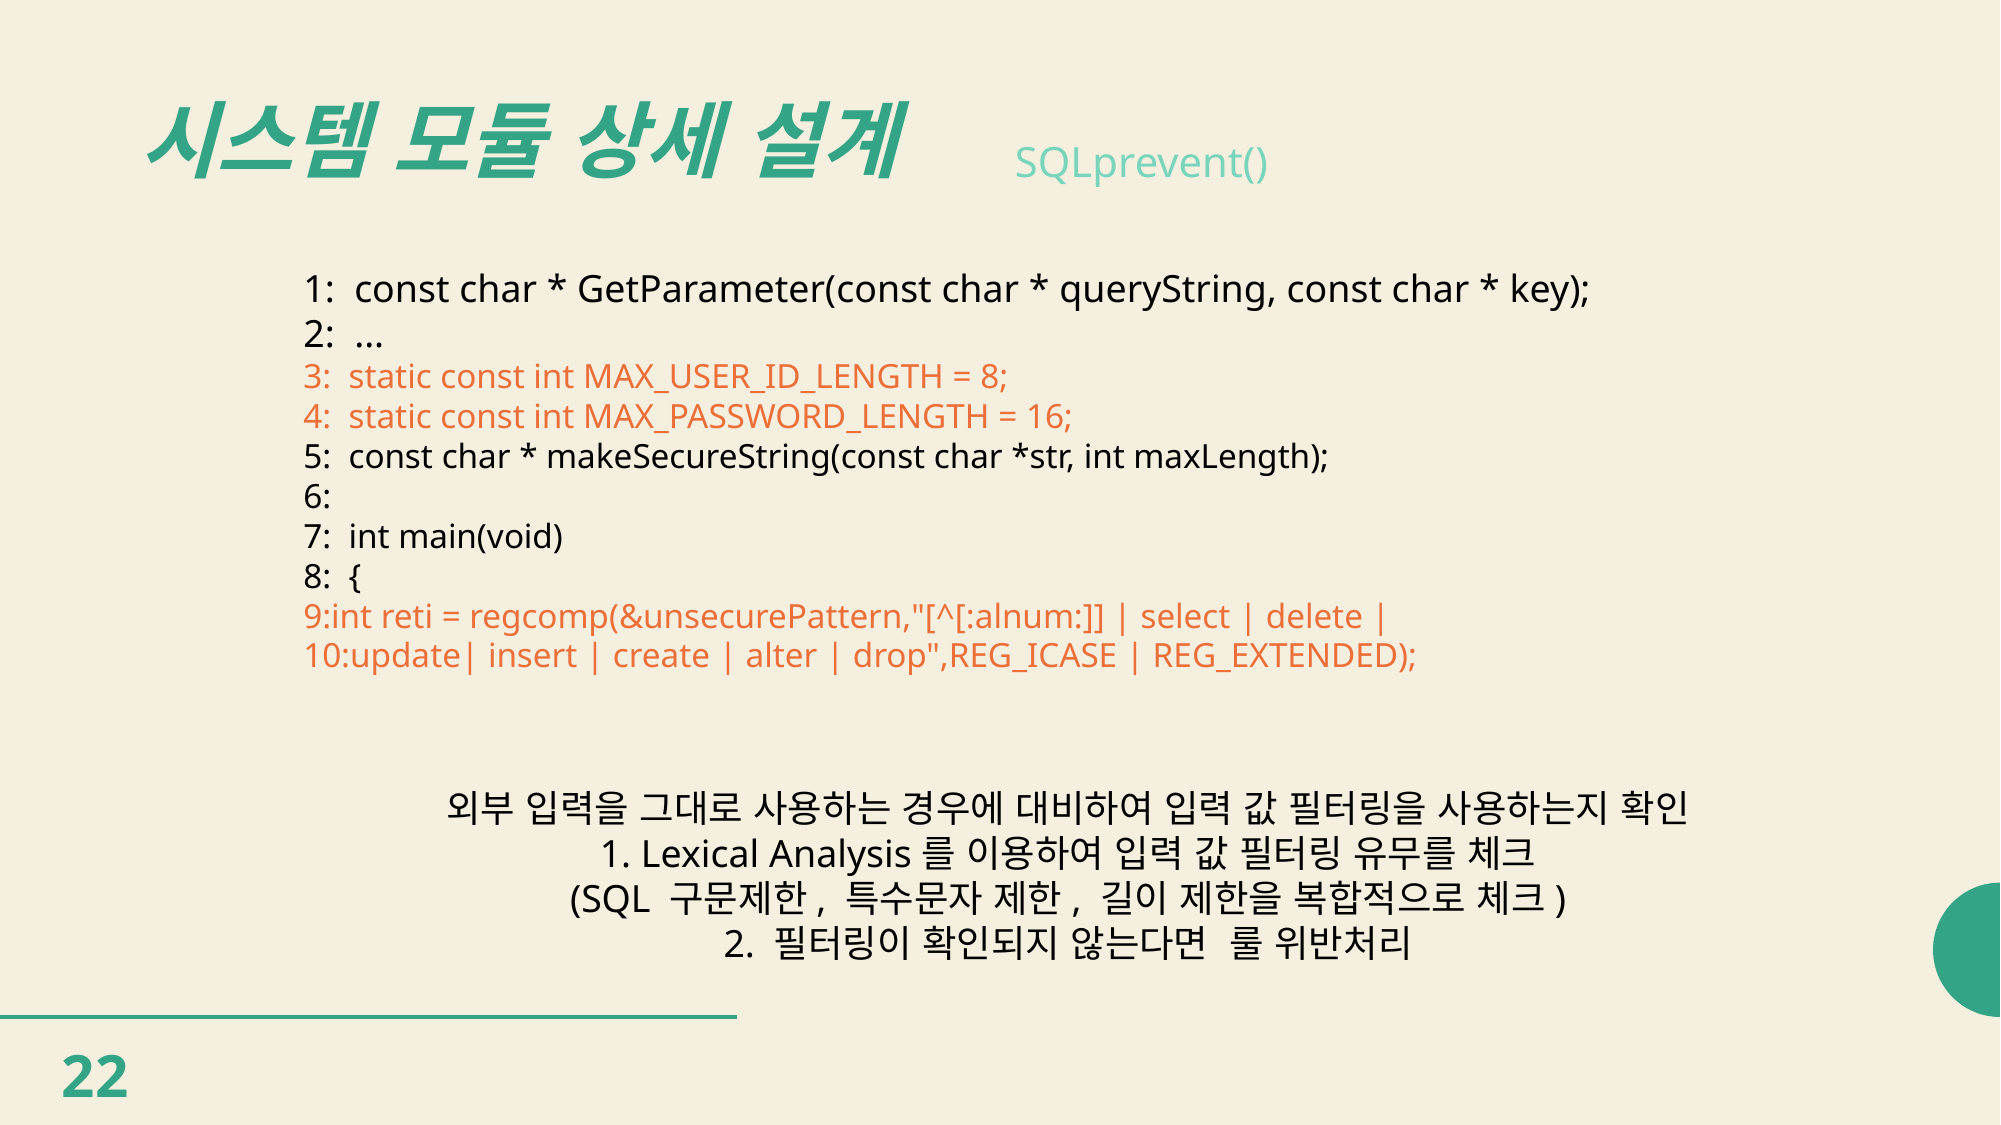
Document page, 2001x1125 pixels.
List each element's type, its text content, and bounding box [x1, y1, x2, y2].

list SQLprevent() [999, 122, 2000, 211]
title 시스템 모듈 상세 설계 [125, 91, 981, 211]
text_box 1: const char * GetParameter(const char * queryString, const char * key); 2: ... 3: static const int MAX_USER_ID_LENGTH = 8; 4: static const int MAX_PASSWORD_LENGTH = 16; 5: const char * makeSecureString(const char *str, int maxLength); 6: 7: int main(void) 8: { 9:int reti = regcomp(&unsecurePattern,"[^[:alnum:]] | select | delete | 10:update| insert | create | alter | drop",REG_ICASE | REG_EXTENDED); [288, 257, 1617, 682]
text_box 22 [47, 1031, 191, 1117]
text_box 외부 입력을 그대로 사용하는 경우에 대비하여 입력 값 필터링을 사용하는지 확인 1. Lexical Analysis를 이용하여 입력 값 필터링 유무를 체크 (SQL 구문제한, 특수문자 제한, 길이 제한을 복합적으로 체크) 2. 필터링이 확인되지 않는다면 룰 위반처리 [333, 777, 1803, 972]
